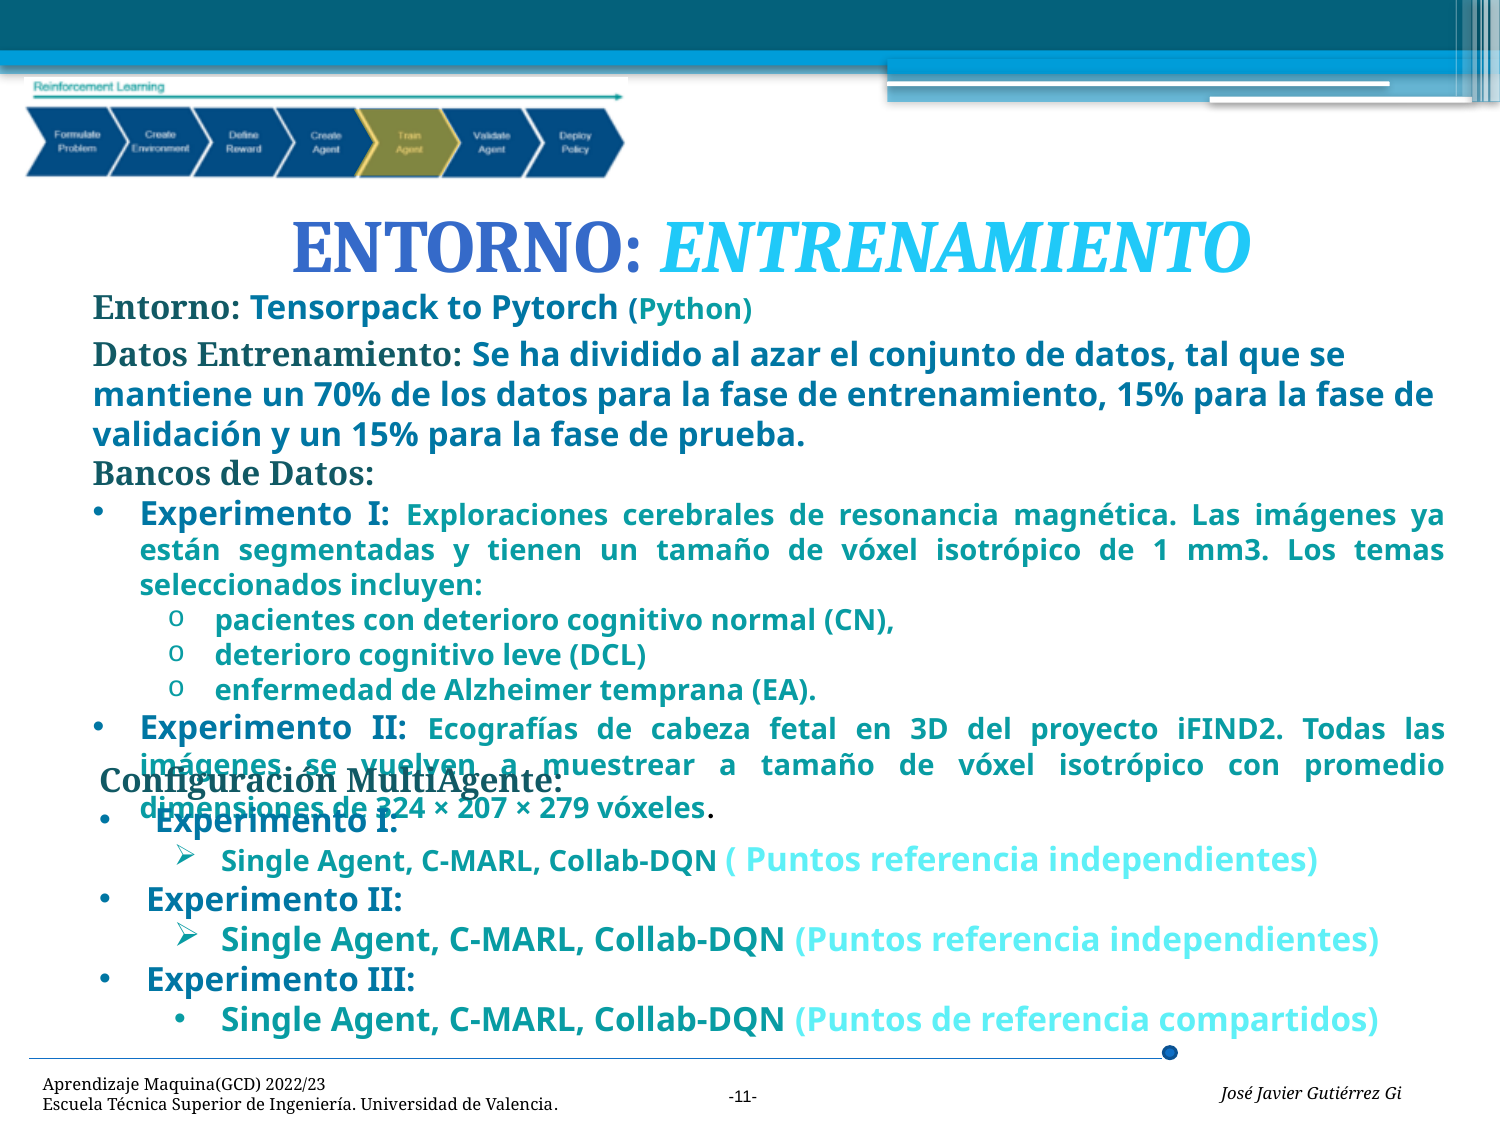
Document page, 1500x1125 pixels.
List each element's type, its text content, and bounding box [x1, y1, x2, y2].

text_box Configuración MultiAgente: Experimento I: Single Agent, C-MARL, Collab-DQN ( Puntos referencia independientes) Experimento II: Single Agent, C-MARL, Collab-DQN (Puntos referencia independientes) Experimento III: Single Agent, C-MARL, Collab-DQN (Puntos de referencia compartidos) [84, 751, 1429, 1086]
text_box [23, 77, 628, 183]
text_box José Javier Gutiérrez Gi [1152, 1086, 1417, 1125]
text_box Aprendizaje Maquina(GCD) 2022/23 Escuela Técnica Superior de Ingeniería. Universidad de Valencia. [27, 1056, 340, 1125]
text_box Datos Entrenamiento: Se ha dividido al azar el conjunto de datos, tal que se mantiene un 70% de los datos para la fase de entrenamiento, 15% para la fase de validación y un 15% para la fase de prueba. [78, 326, 1462, 444]
text_box -11- [693, 1086, 798, 1114]
text_box Entorno: Entrenamiento [29, 190, 1500, 296]
text_box Entorno: Tensorpack to Pytorch (Python) [78, 278, 843, 326]
text_box Bancos de Datos: Experimento I: Exploraciones cerebrales de resonancia magnética. Las imágenes ya están segmentadas y tienen un tamaño de vóxel isotrópico de 1 mm3. Los temas seleccionados incluyen: pacientes con deterioro cognitivo normal (CN), deterioro cognitivo leve (DCL) enfermedad de Alzheimer temprana (EA). Experimento II: Ecografías de cabeza fetal en 3D del proyecto iFIND2. Todas las imágenes se vuelven a muestrear a tamaño de vóxel isotrópico con promedio dimensiones de 324 × 207 × 279 vóxeles. [78, 444, 1462, 869]
